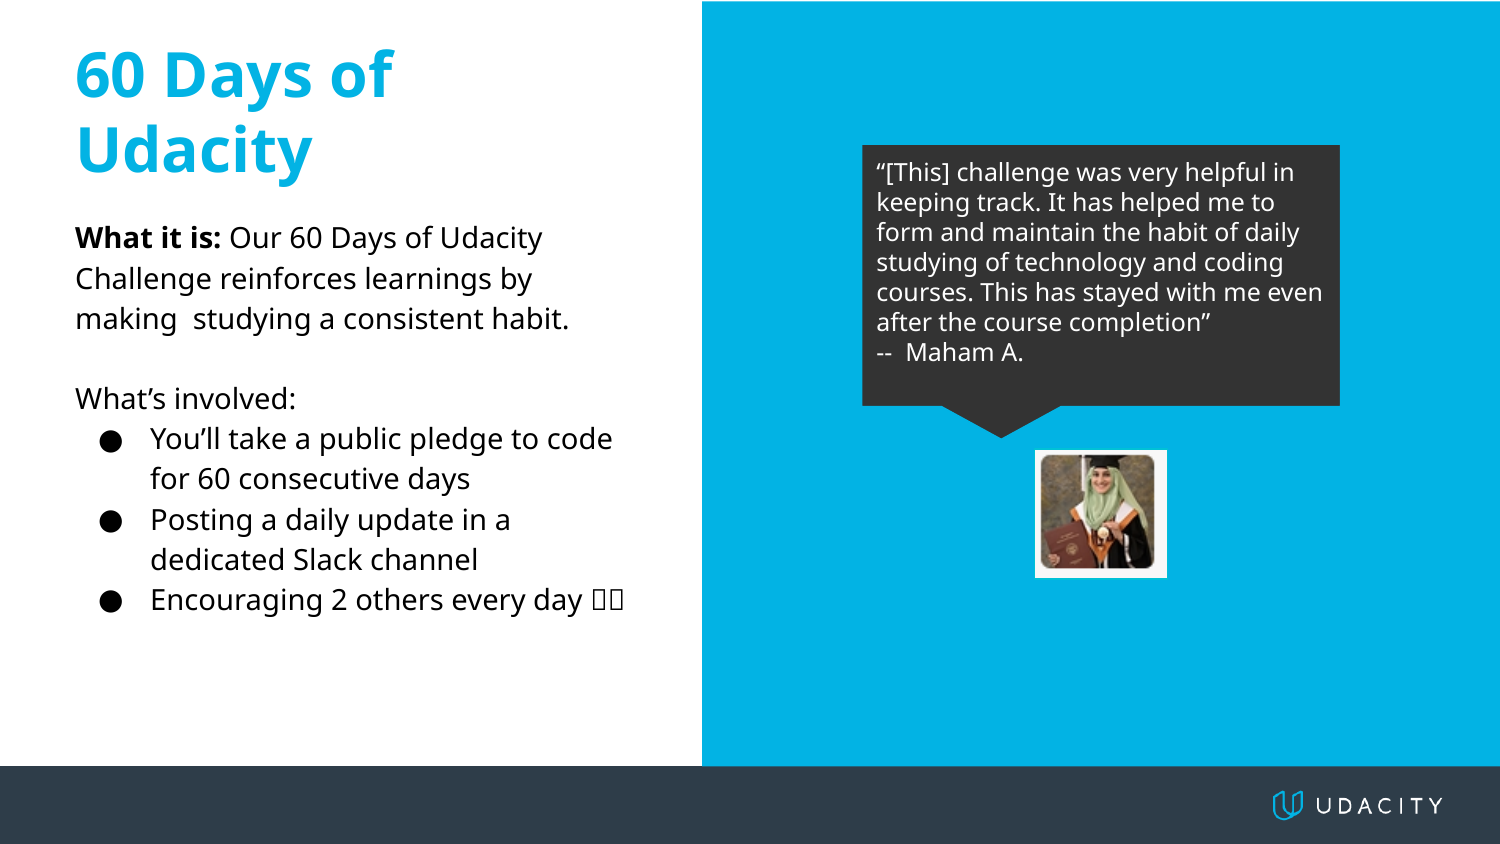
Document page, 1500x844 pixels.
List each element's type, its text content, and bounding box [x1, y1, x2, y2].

text_box 60 Days of Udacity What it is: Our 60 Days of Udacity Challenge reinforces learnings by making studying a consistent habit. What’s involved: You’ll take a public pledge to code for 60 consecutive days Posting a daily update in a dedicated Slack channel Encouraging 2 others every day 🌈💖 [60, 19, 658, 737]
picture [0, 0, 1500, 844]
text_box [702, 1, 1500, 767]
picture [1035, 449, 1167, 579]
text_box “[This] challenge was very helpful in keeping track. It has helped me to form and maintain the habit of daily studying of technology and coding courses. This has stayed with me even after the course completion” -- Maham A. [861, 144, 1341, 440]
